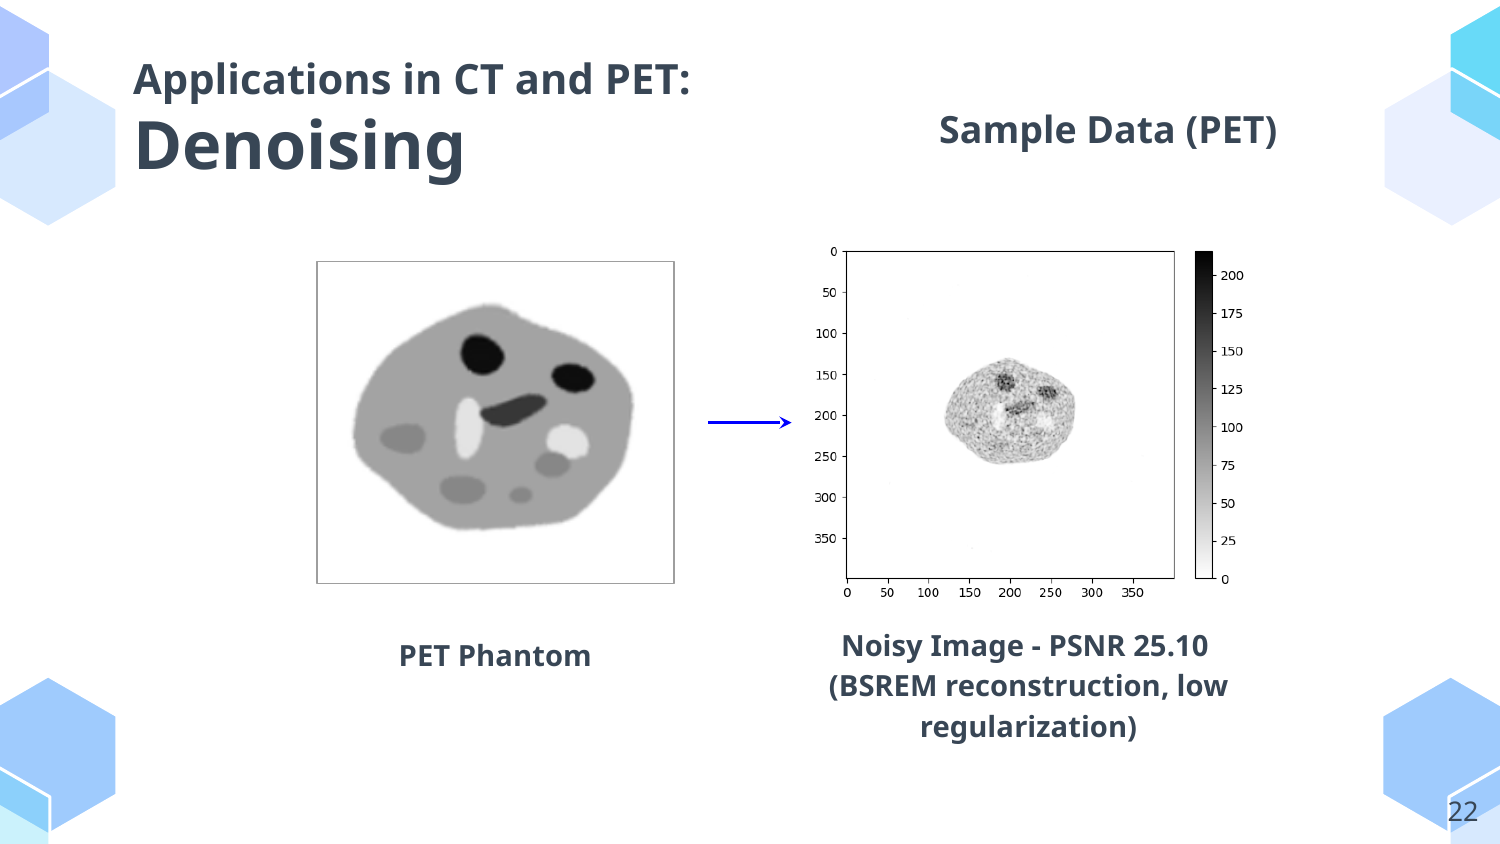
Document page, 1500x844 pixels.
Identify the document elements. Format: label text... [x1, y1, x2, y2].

text_box Sample Data (PET) [924, 84, 1299, 151]
title Applications in CT and PET: Denoising [118, 27, 1382, 208]
slide_number ‹#› [1403, 779, 1494, 844]
picture [317, 262, 674, 584]
text_box PET Phantom [257, 617, 734, 683]
picture [805, 237, 1252, 608]
text_box Noisy Image - PSNR 25.10 (BSREM reconstruction, low regularization) [769, 607, 1288, 723]
